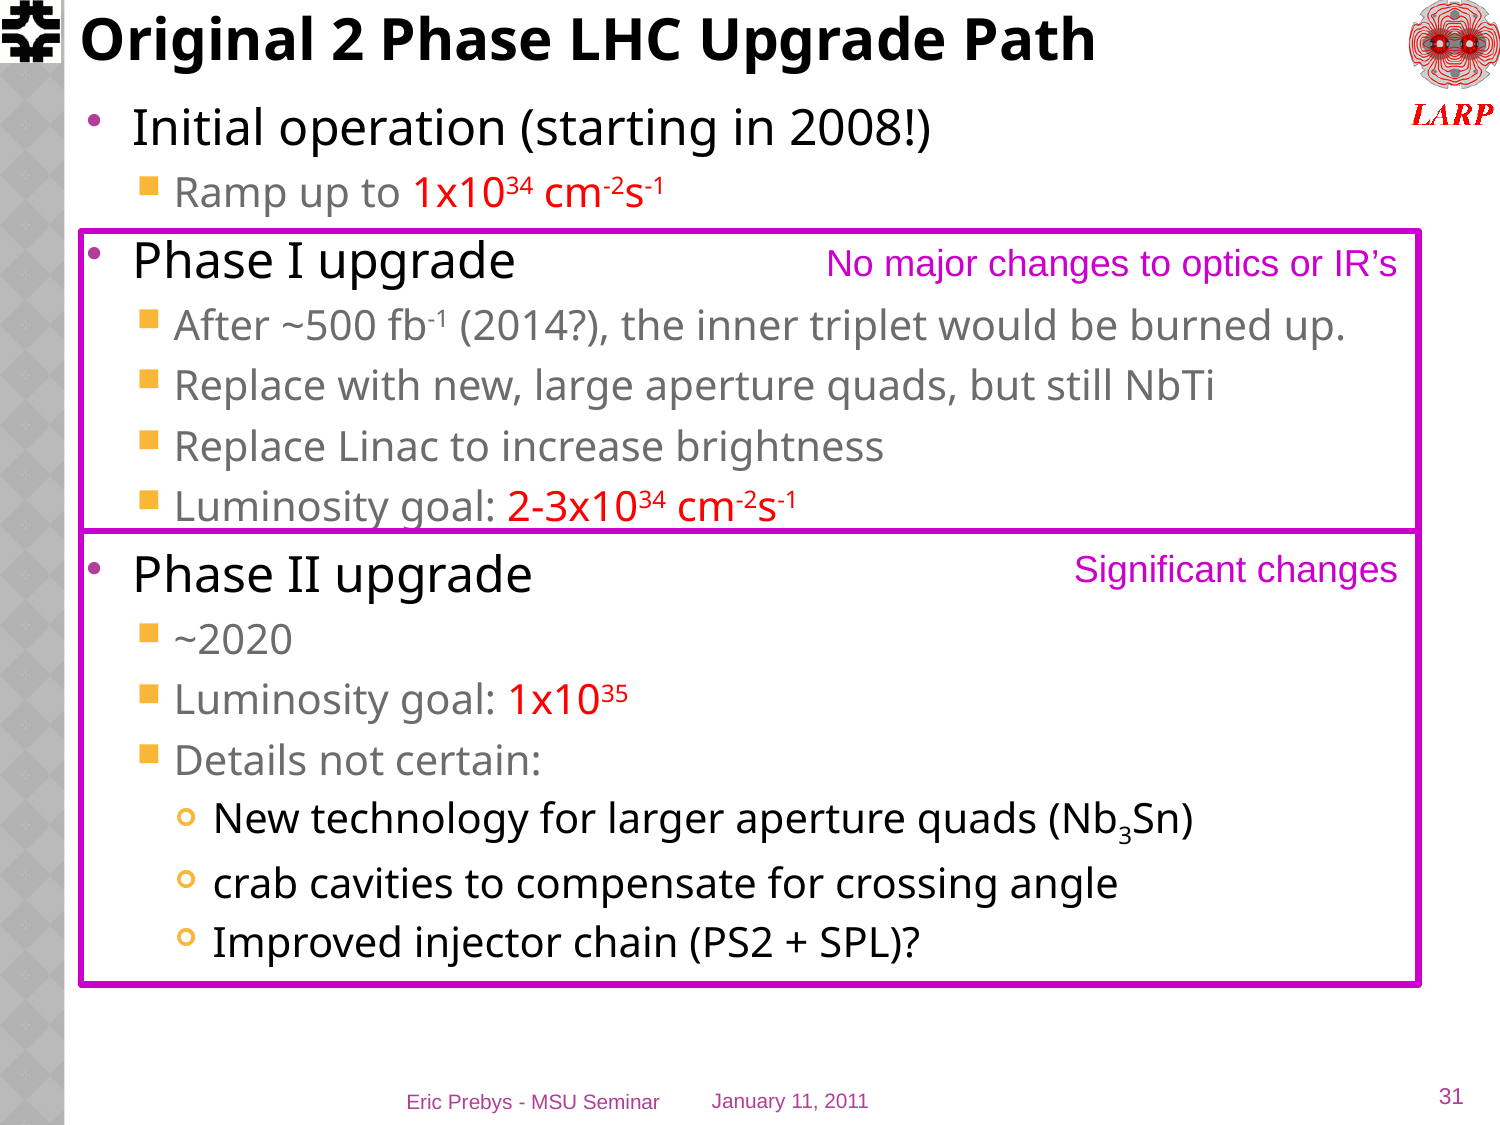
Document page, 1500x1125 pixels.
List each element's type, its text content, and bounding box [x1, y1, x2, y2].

list Initial operation (starting in 2008!) Ramp up to 1x1034 cm-2s-1 Phase I upgrade After ~500 fb-1 (2014?), the inner triplet would be burned up. Replace with new, large aperture quads, but still NbTi Replace Linac to increase brightness Luminosity goal: 2-3x1034 cm-2s-1 Phase II upgrade ~2020 Luminosity goal: 1x1035 Details not certain: New technology for larger aperture quads (Nb3Sn) crab cavities to compensate for crossing angle Improved injector chain (PS2 + SPL)? [72, 87, 1428, 1125]
picture [1406, 0, 1500, 125]
footer Eric Prebys - MSU Seminar [75, 1075, 675, 1114]
title Original 2 Phase LHC Upgrade Path [72, 0, 1428, 73]
slide_number 31 [1367, 1071, 1465, 1110]
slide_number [696, 1075, 1025, 1114]
text_box Significant changes [794, 537, 1413, 597]
text_box [78, 528, 1422, 988]
text_box [78, 228, 1422, 528]
text_box No major changes to optics or IR’s [793, 231, 1413, 291]
table_cell Gauss [0, 0, 65, 1125]
picture [0, 0, 61, 63]
